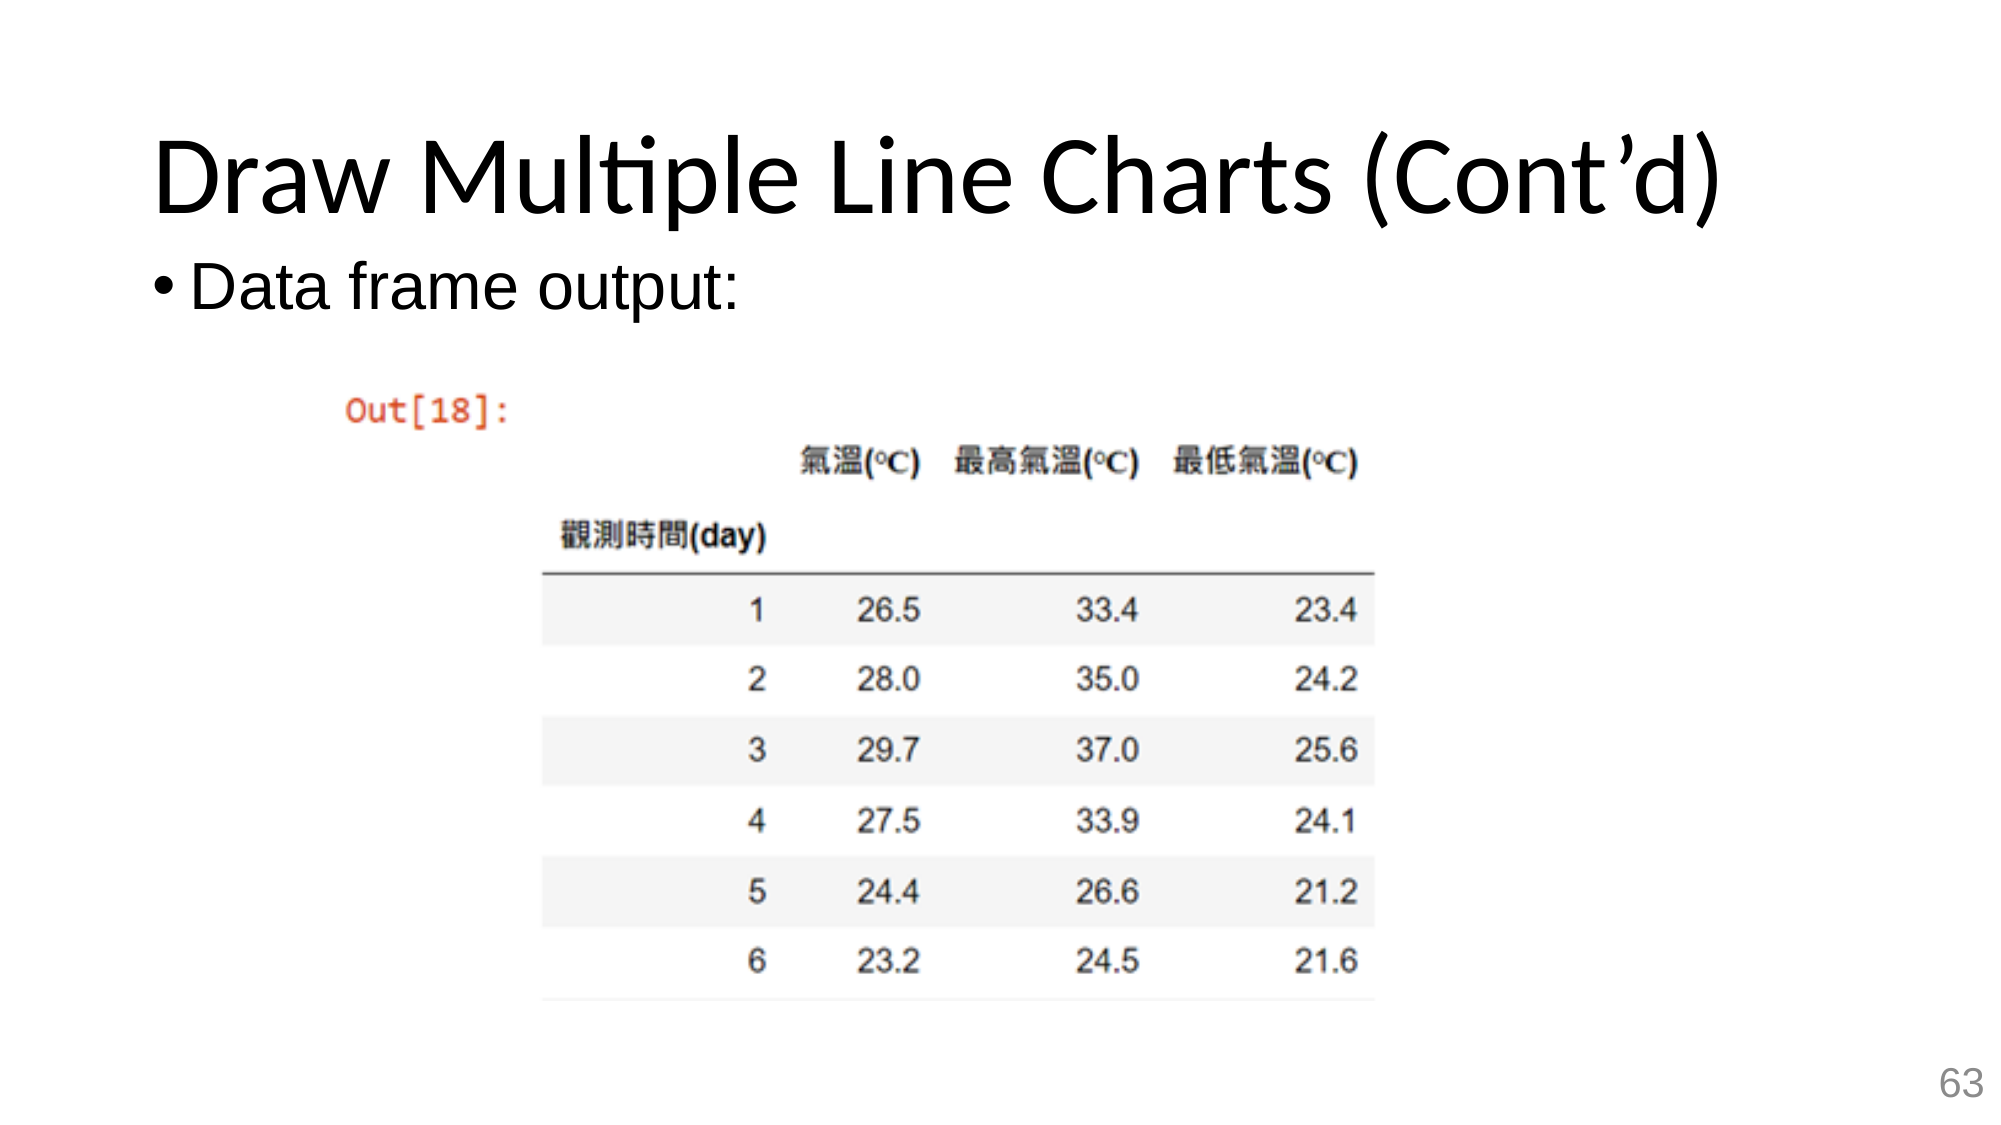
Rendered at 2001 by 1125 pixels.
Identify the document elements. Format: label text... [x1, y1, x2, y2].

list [331, 384, 1562, 1001]
title Draw Multiple Line Charts (Cont’d) [137, 59, 1863, 244]
text_box Data frame output: [137, 244, 1863, 959]
slide_number 63 [1550, 1050, 2000, 1111]
